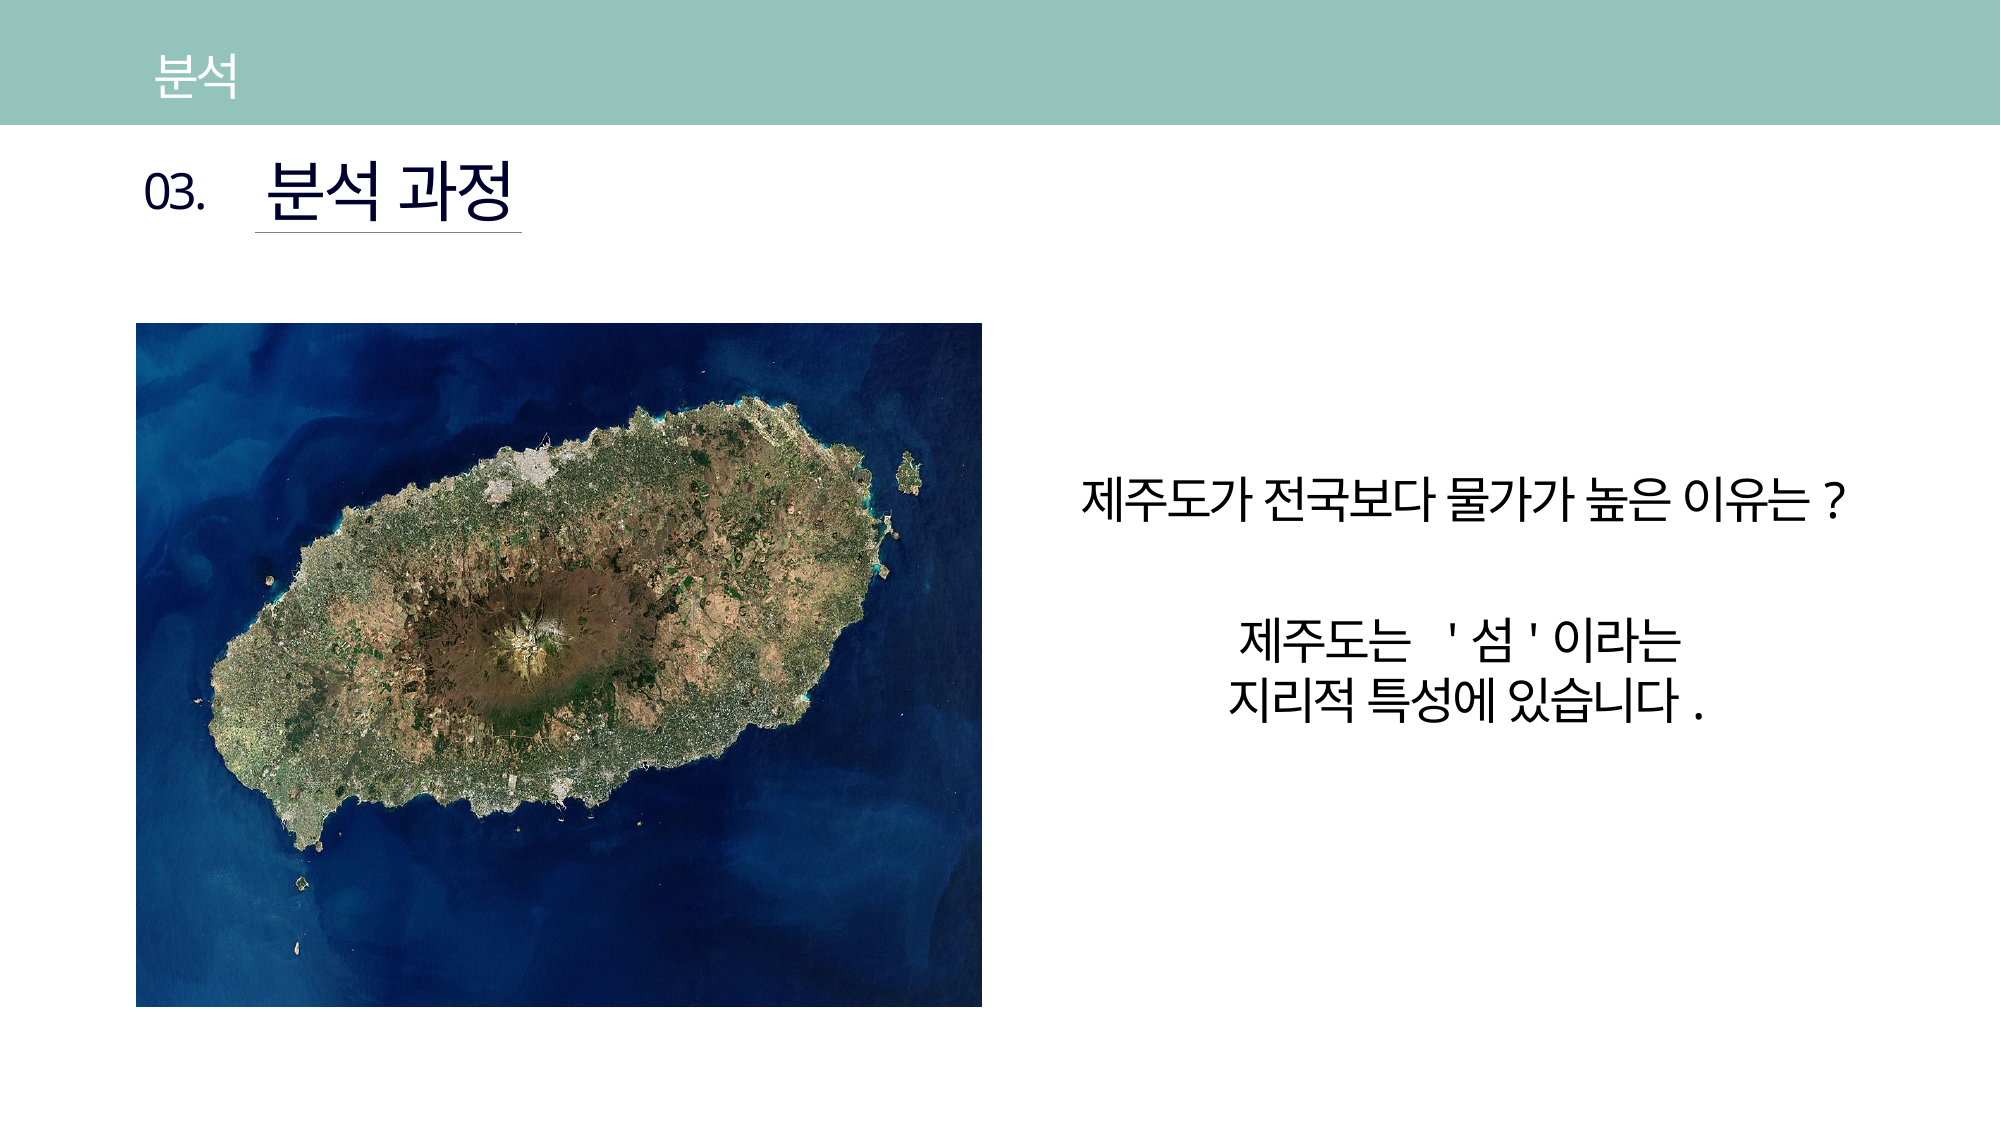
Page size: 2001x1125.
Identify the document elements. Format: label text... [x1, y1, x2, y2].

text_box 03. [128, 152, 223, 227]
text_box 제주도가 전국보다 물가가 높은 이유는? [1043, 460, 1884, 536]
text_box 분석 [138, 37, 257, 113]
text_box 분석 과정 [250, 142, 533, 237]
text_box 제주도는 '섬'이라는 지리적 특성에 있습니다. [1046, 601, 1887, 737]
picture [136, 323, 982, 1007]
